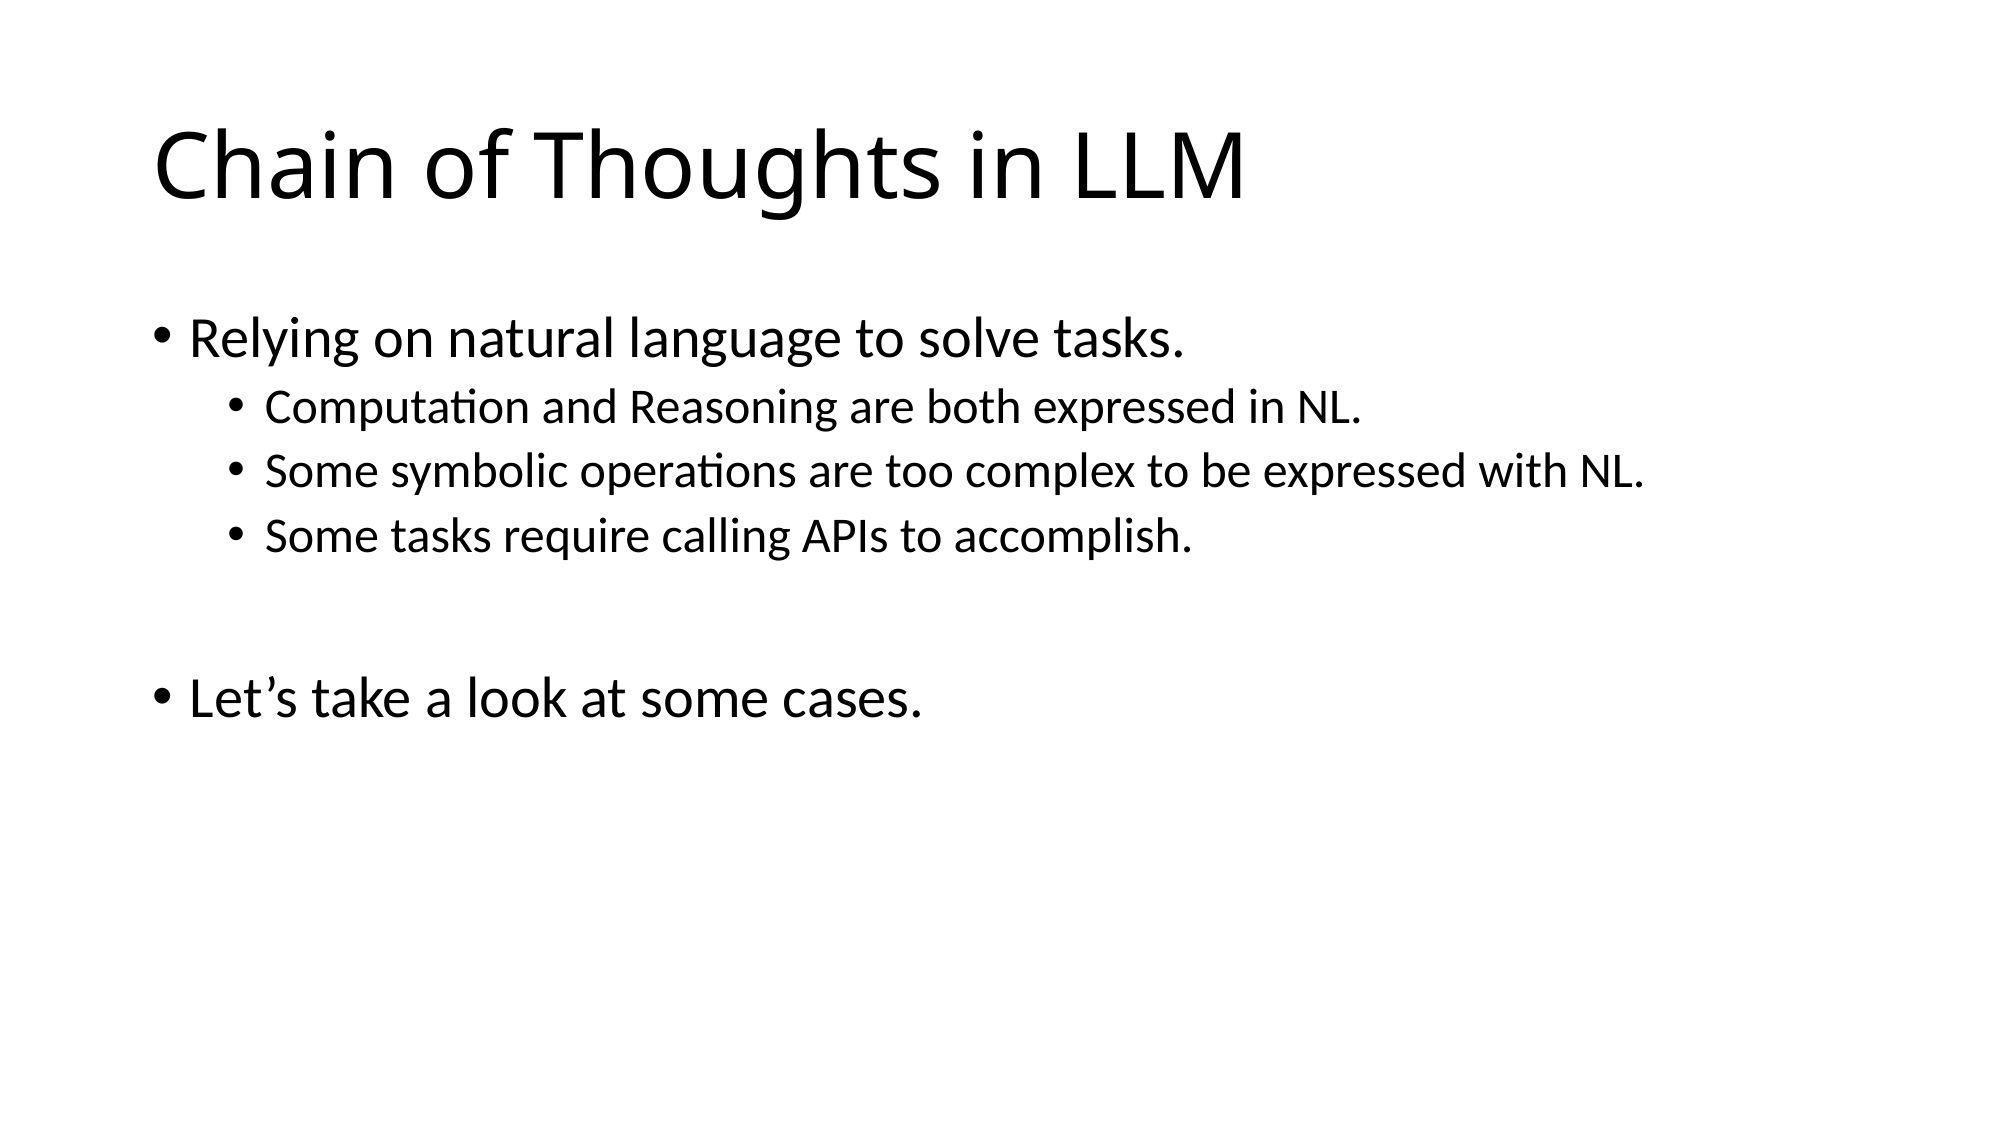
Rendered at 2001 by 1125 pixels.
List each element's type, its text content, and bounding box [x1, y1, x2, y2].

title Chain of Thoughts in LLM [137, 59, 1863, 278]
list Relying on natural language to solve tasks. Computation and Reasoning are both expressed in NL. Some symbolic operations are too complex to be expressed with NL. Some tasks require calling APIs to accomplish. Let’s take a look at some cases. [137, 299, 1863, 1014]
